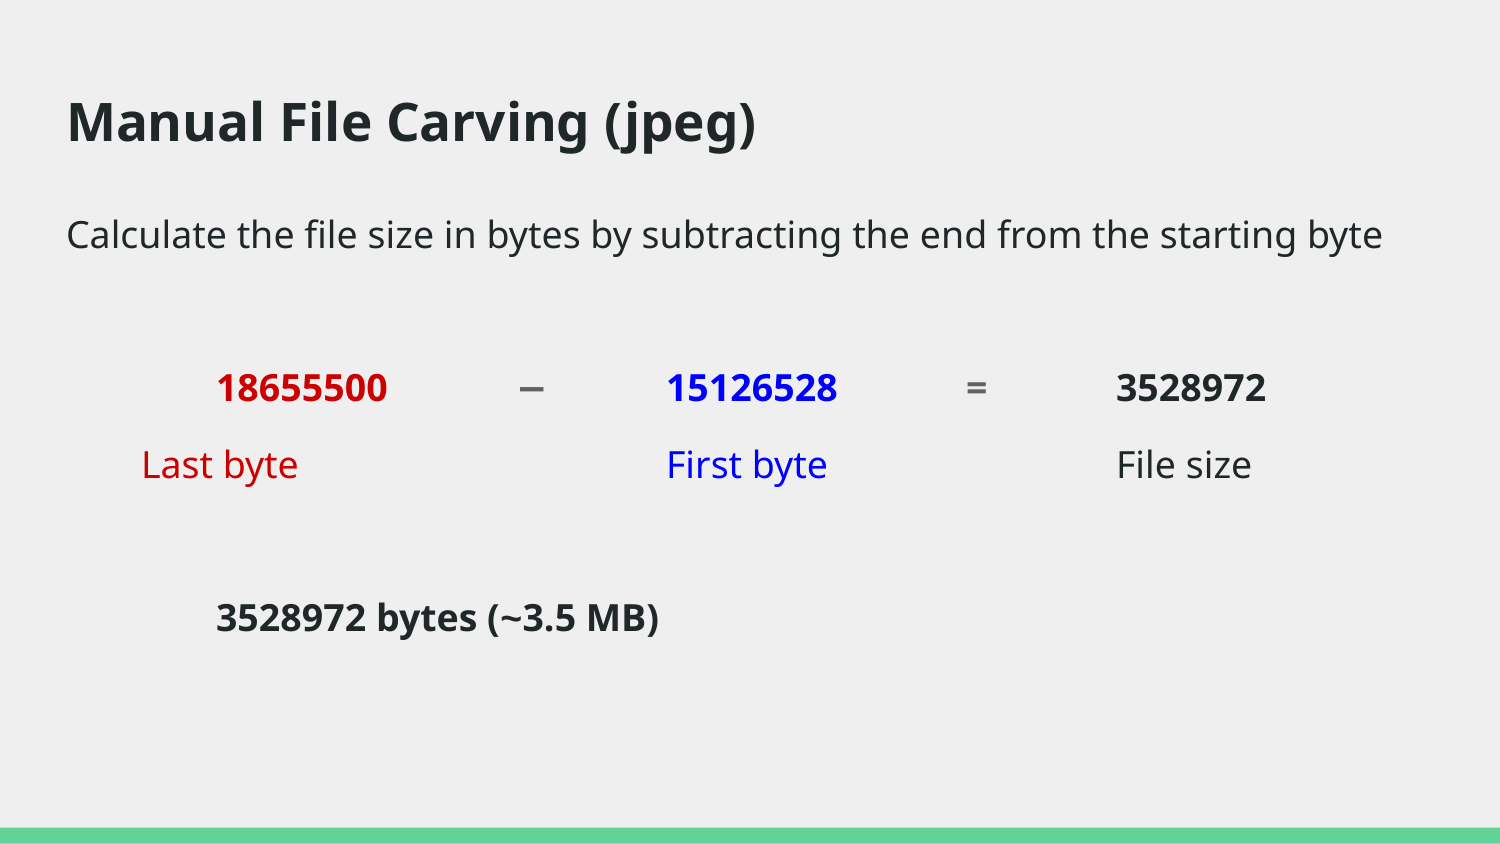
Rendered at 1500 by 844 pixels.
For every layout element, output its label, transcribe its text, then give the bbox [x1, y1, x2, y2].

list Calculate the file size in bytes by subtracting the end from the starting byte 18655500 − 15126528 = 3528972 Last byte First byte File size 3528972 bytes (~3.5 MB) [51, 189, 1449, 750]
title Manual File Carving (jpeg) [51, 72, 1449, 167]
